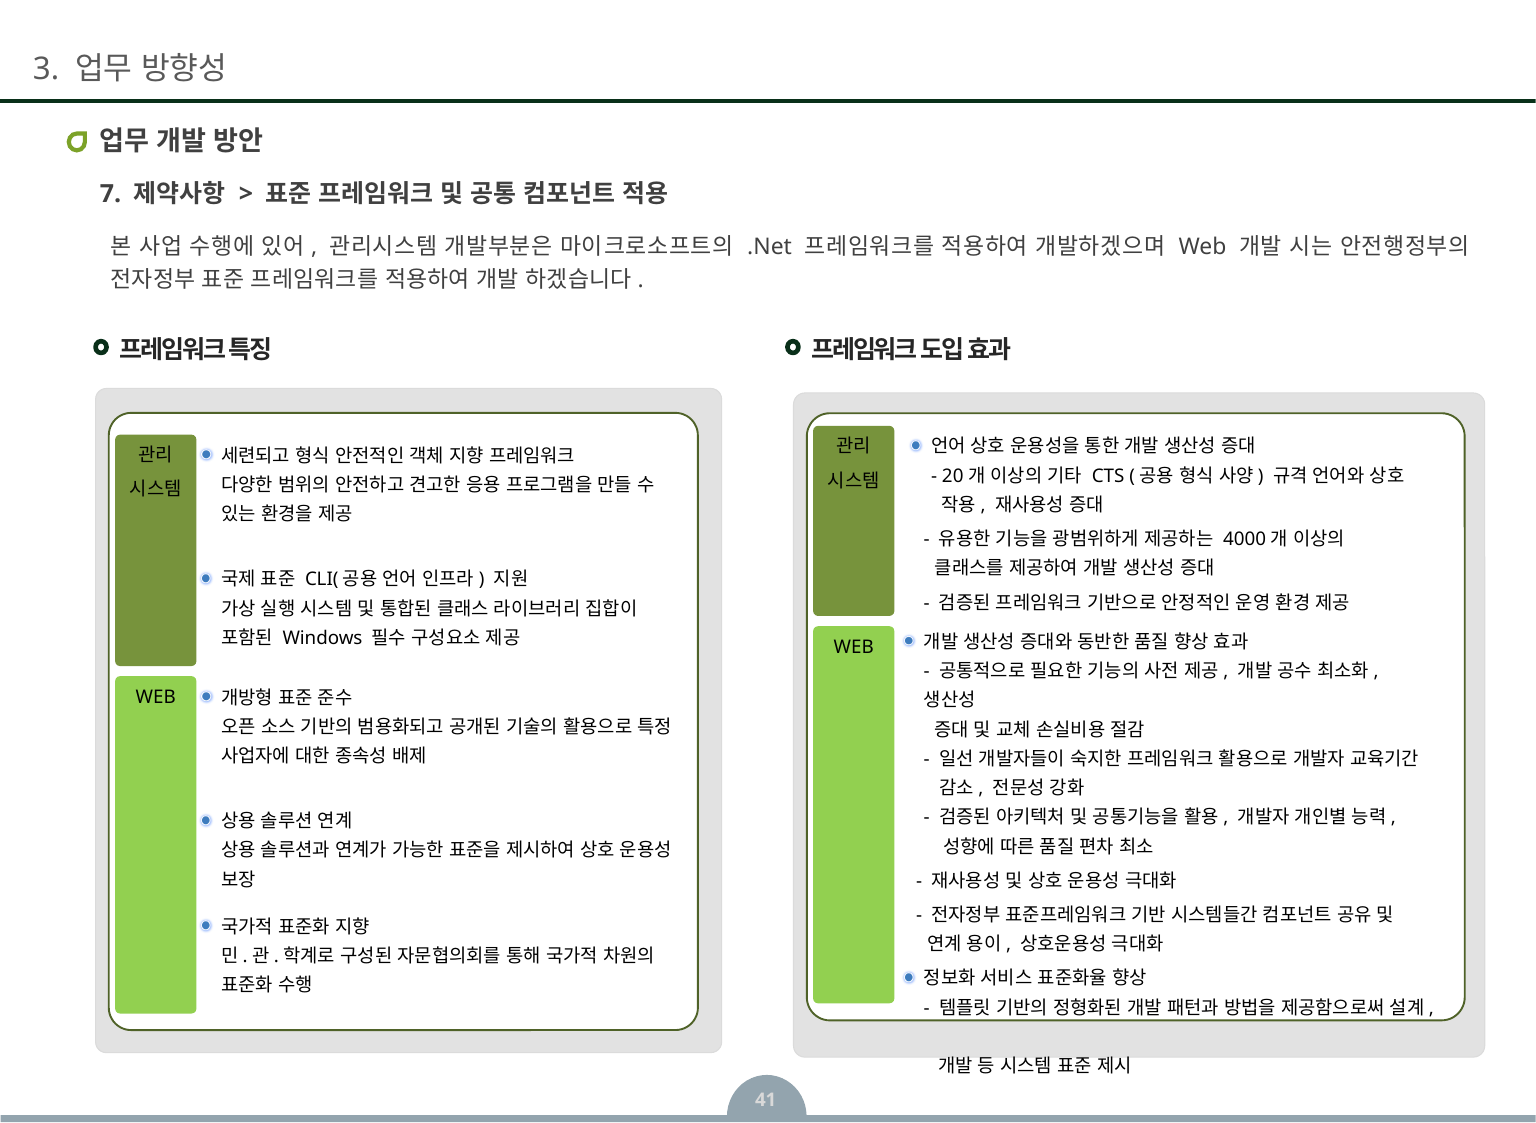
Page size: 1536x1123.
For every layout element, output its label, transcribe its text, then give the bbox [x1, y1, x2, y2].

title 업무 개발 방안 [99, 123, 1534, 157]
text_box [95, 388, 722, 1053]
text_box 7. 제약사항 > 표준 프레임워크 및 공통 컴포넌트 적용 [100, 177, 861, 208]
text_box 본 사업 수행에 있어, 관리시스템 개발부분은 마이크로소프트의 .Net 프레임워크를 적용하여 개발하겠으며 Web 개발 시는 안전행정부의 전자정부 표준 프레임워크를 적용하여 개발 하겠습니다. [95, 218, 1485, 334]
text_box 프레임워크 특징 [104, 326, 517, 372]
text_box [793, 392, 1485, 1058]
text_box [93, 339, 109, 355]
text_box 프레임워크 도입 효과 [796, 326, 1209, 372]
text_box [785, 339, 801, 355]
